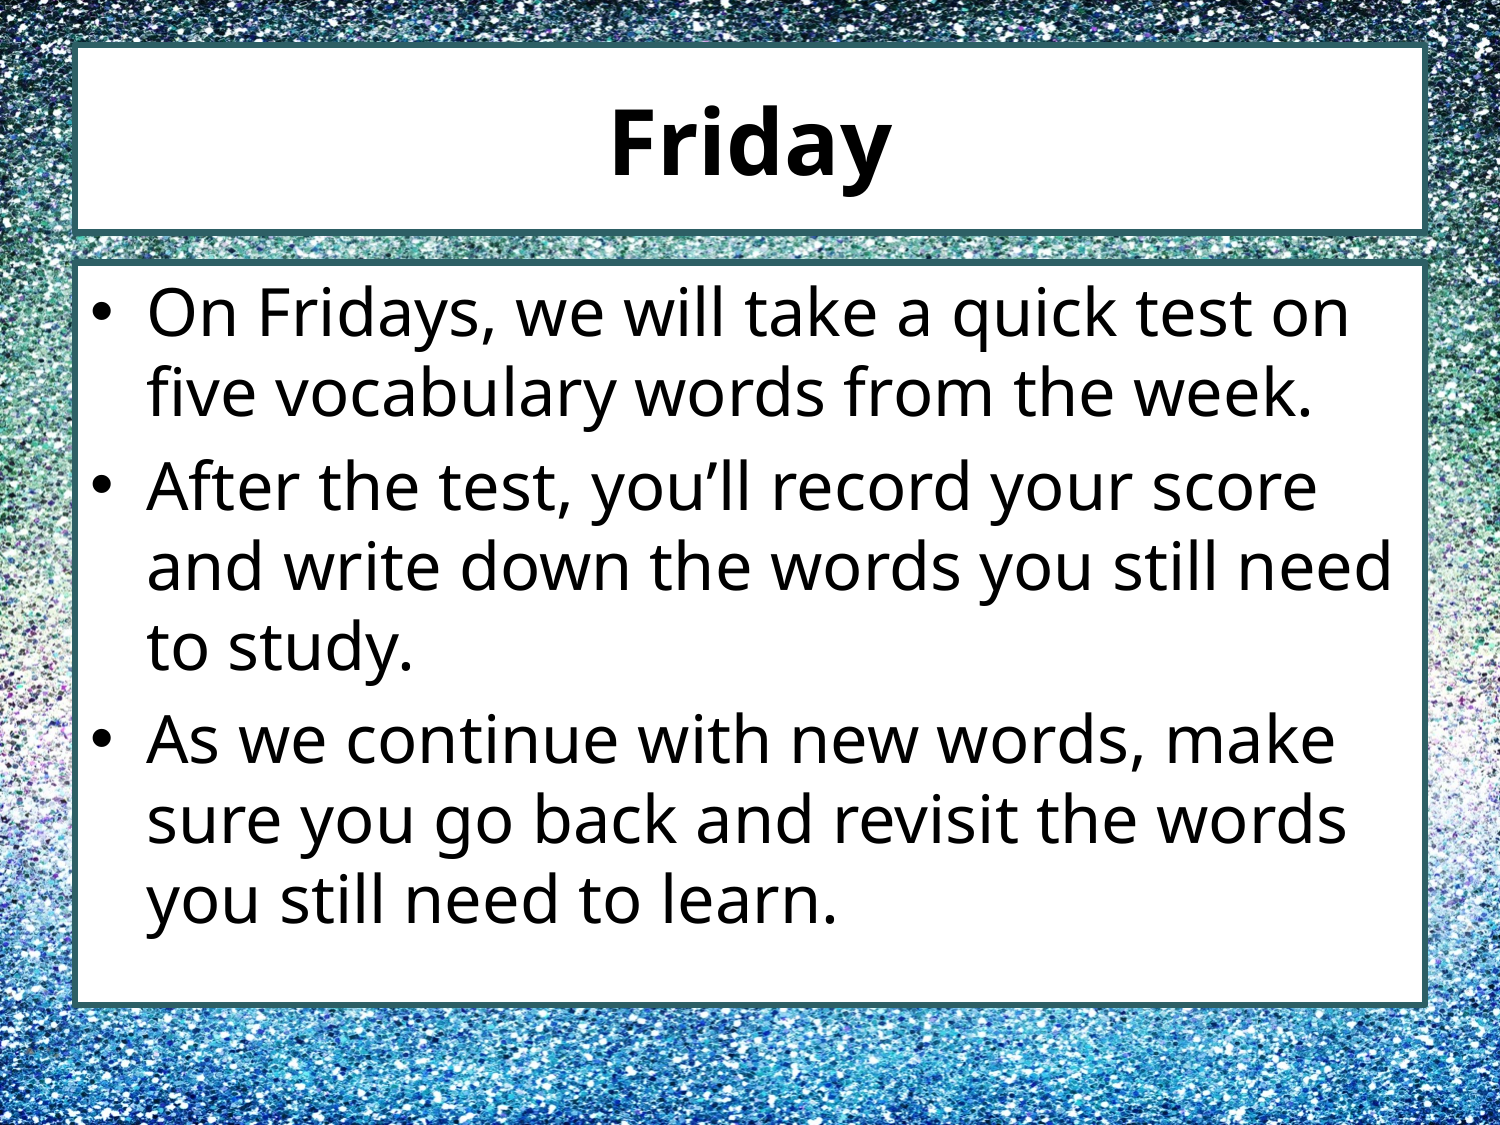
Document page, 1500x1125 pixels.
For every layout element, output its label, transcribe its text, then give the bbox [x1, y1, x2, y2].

title Friday [72, 42, 1428, 236]
list On Fridays, we will take a quick test on five vocabulary words from the week. After the test, you’ll record your score and write down the words you still need to study. As we continue with new words, make sure you go back and revisit the words you still need to learn. [72, 259, 1428, 1008]
picture [0, 0, 1500, 1125]
